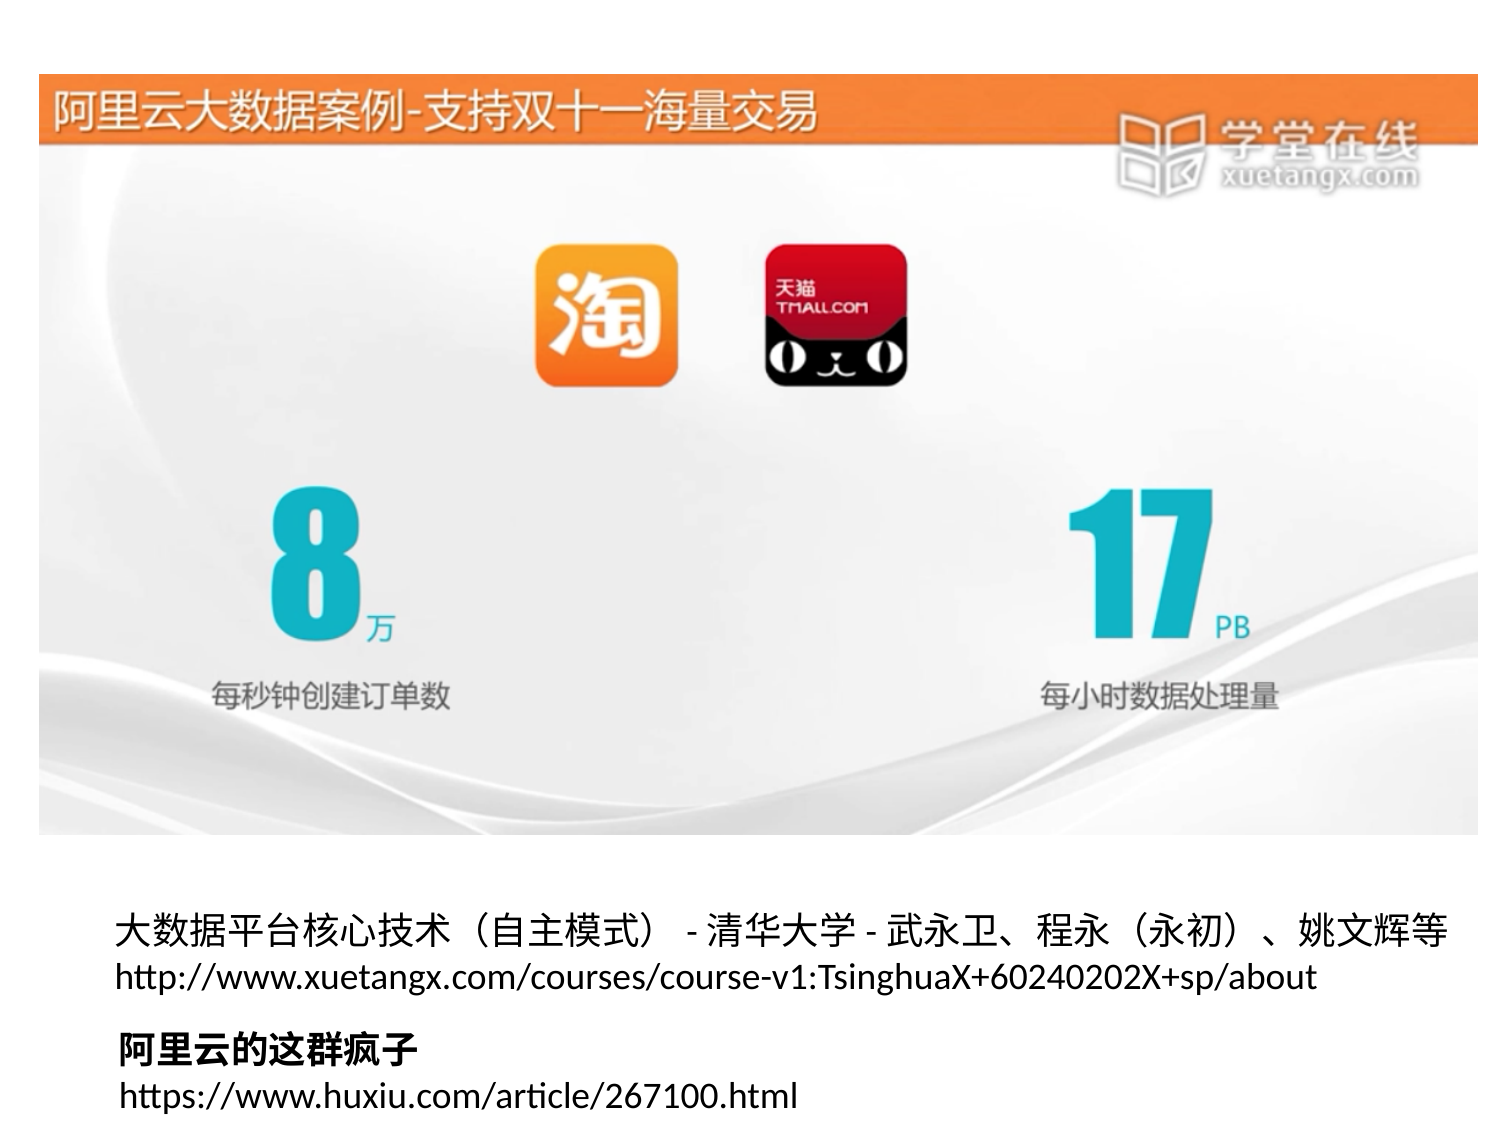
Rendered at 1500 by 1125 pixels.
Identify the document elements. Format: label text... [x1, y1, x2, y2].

text_box 大数据平台核心技术（自主模式）-清华大学-武永卫、程永（永初）、姚文辉等 http://www.xuetangx.com/courses/course-v1:TsinghuaX+60240202X+sp/about [99, 899, 1500, 1050]
text_box 阿里云的这群疯子 https://www.huxiu.com/article/267100.html [104, 1018, 855, 1124]
picture [39, 74, 1478, 835]
